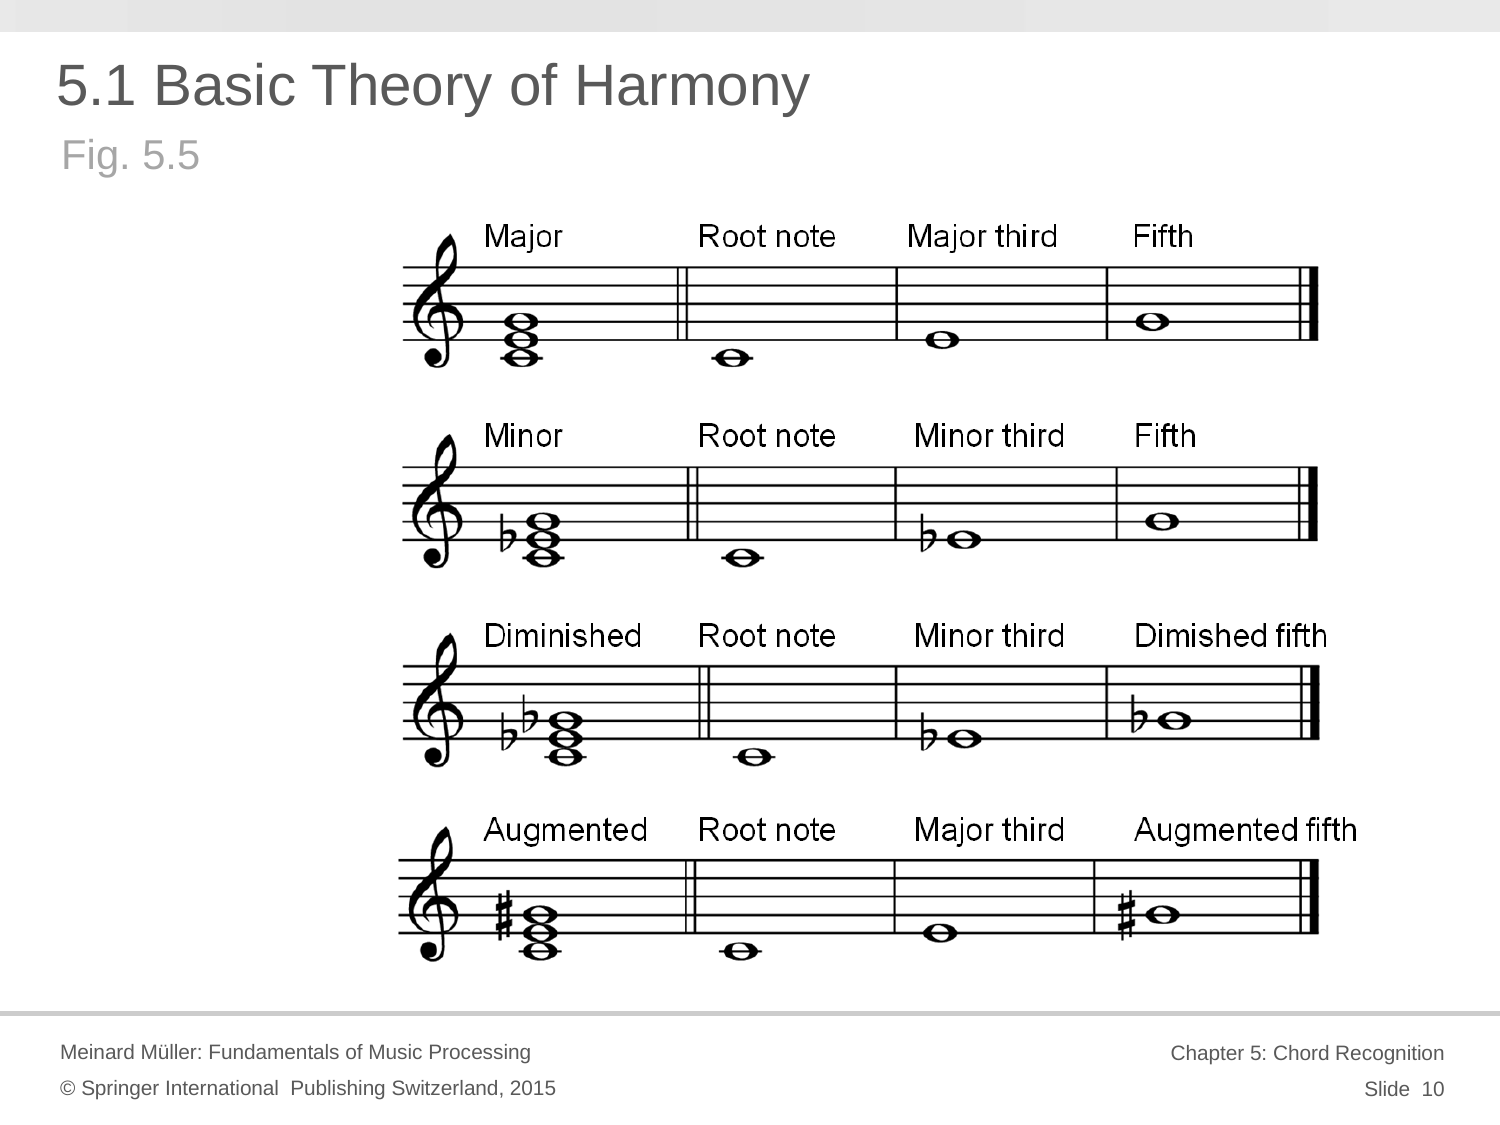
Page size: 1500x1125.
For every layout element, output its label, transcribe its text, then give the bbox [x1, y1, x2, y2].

title 5.1 Basic Theory of Harmony [40, 39, 1448, 133]
list Fig. 5.5 [46, 115, 276, 198]
picture [0, 0, 1500, 32]
picture [395, 205, 1385, 965]
